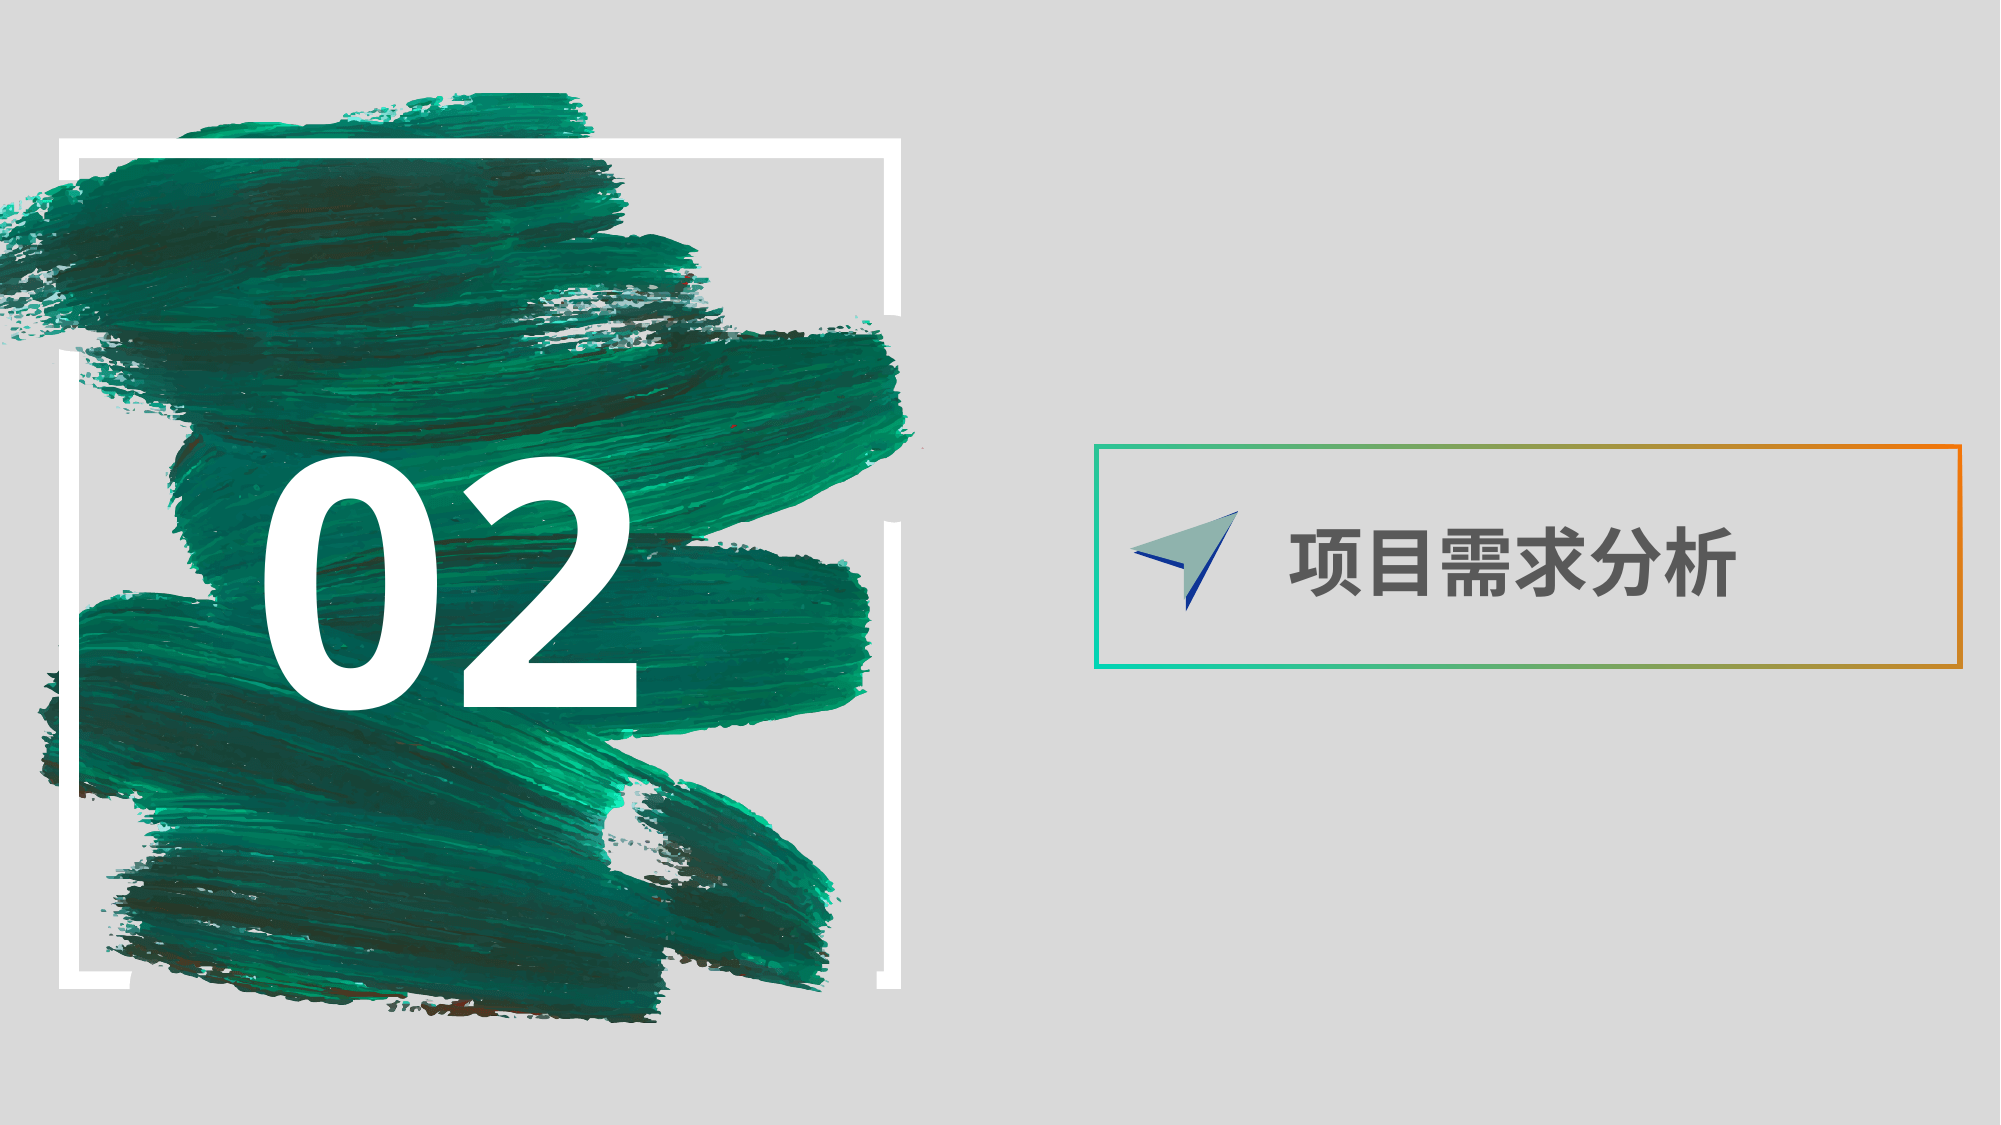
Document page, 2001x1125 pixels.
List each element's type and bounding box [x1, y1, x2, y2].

text_box [1094, 444, 1963, 669]
text_box [56, 136, 901, 989]
text_box [0, 93, 927, 1023]
